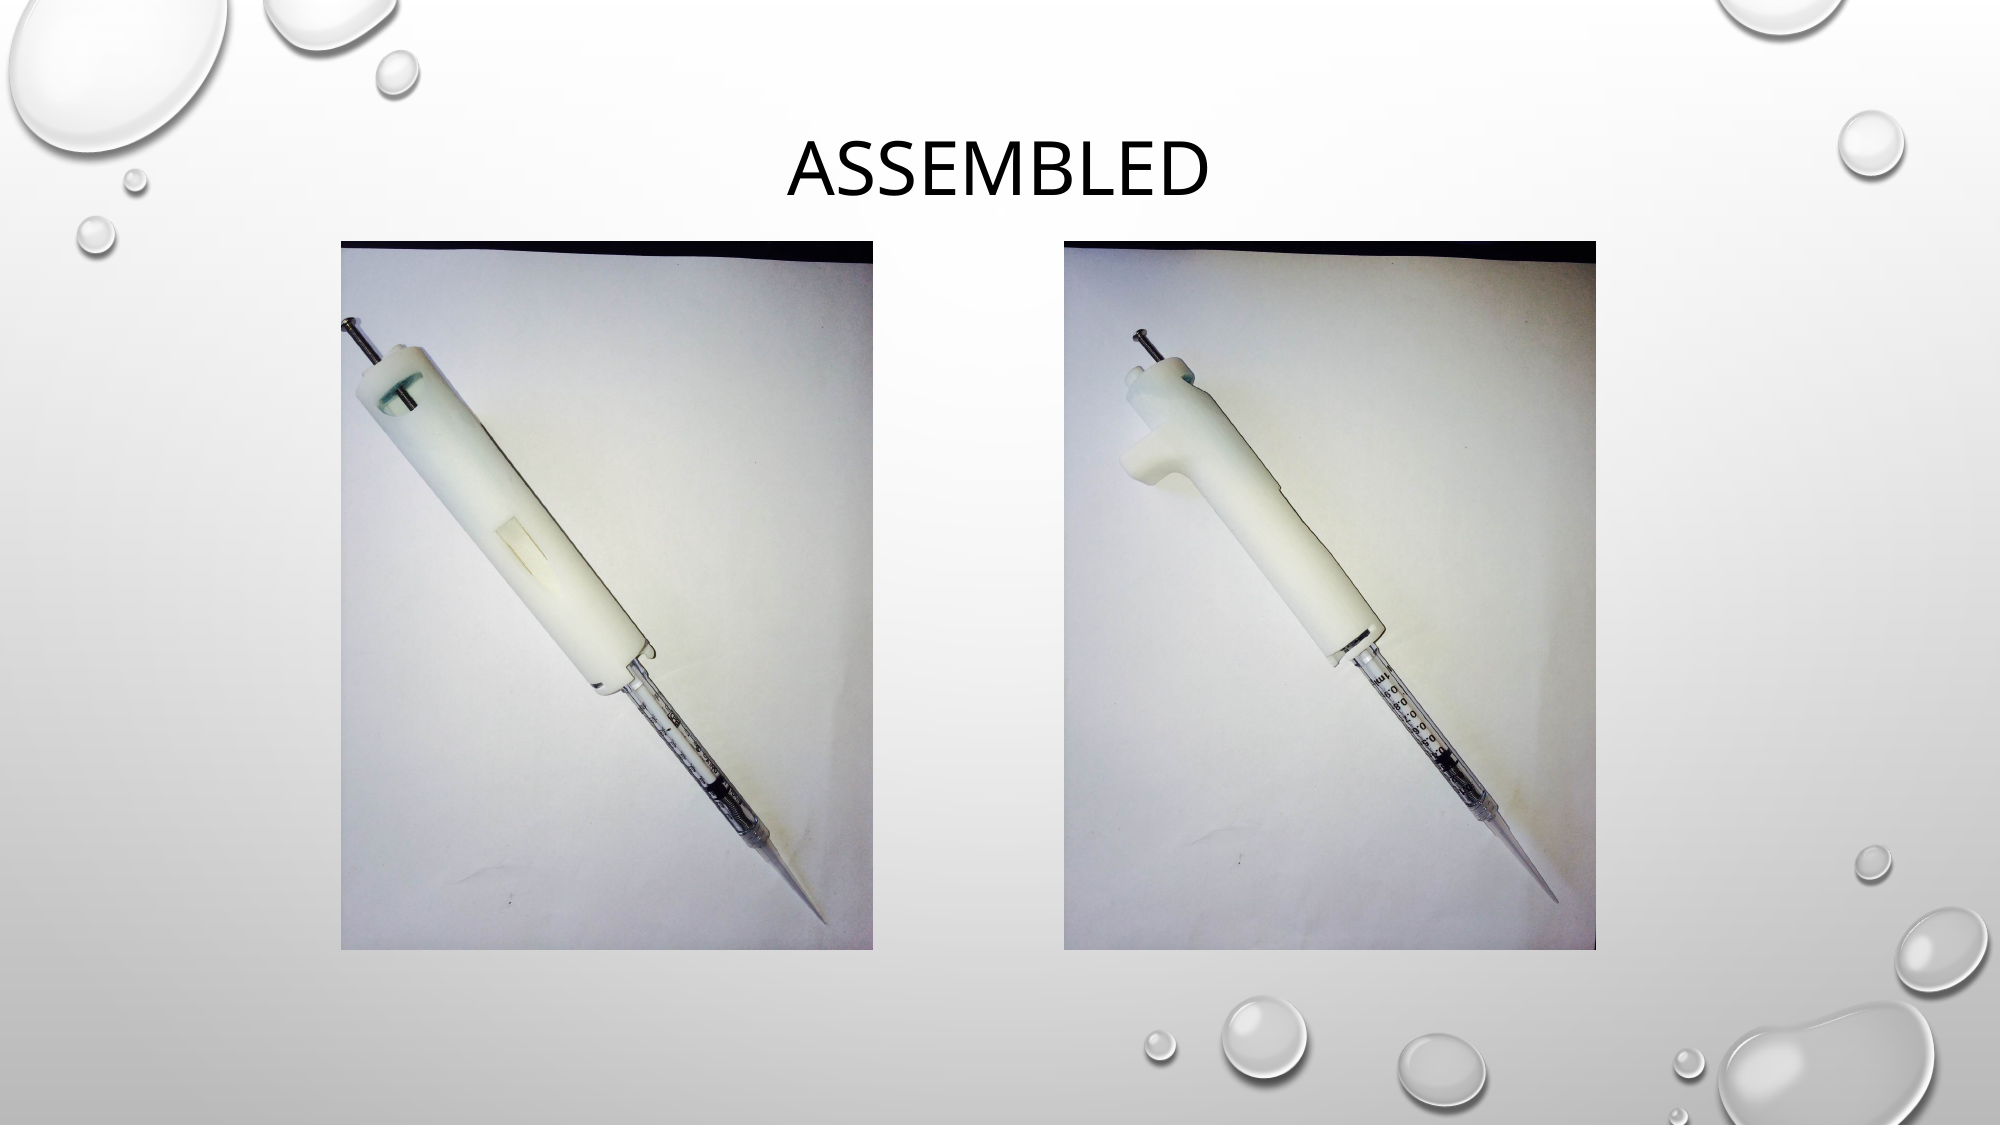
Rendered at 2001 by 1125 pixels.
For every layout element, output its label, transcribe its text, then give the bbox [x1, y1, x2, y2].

picture [0, 0, 2000, 1125]
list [341, 241, 873, 951]
title Assembled [149, 101, 1851, 242]
